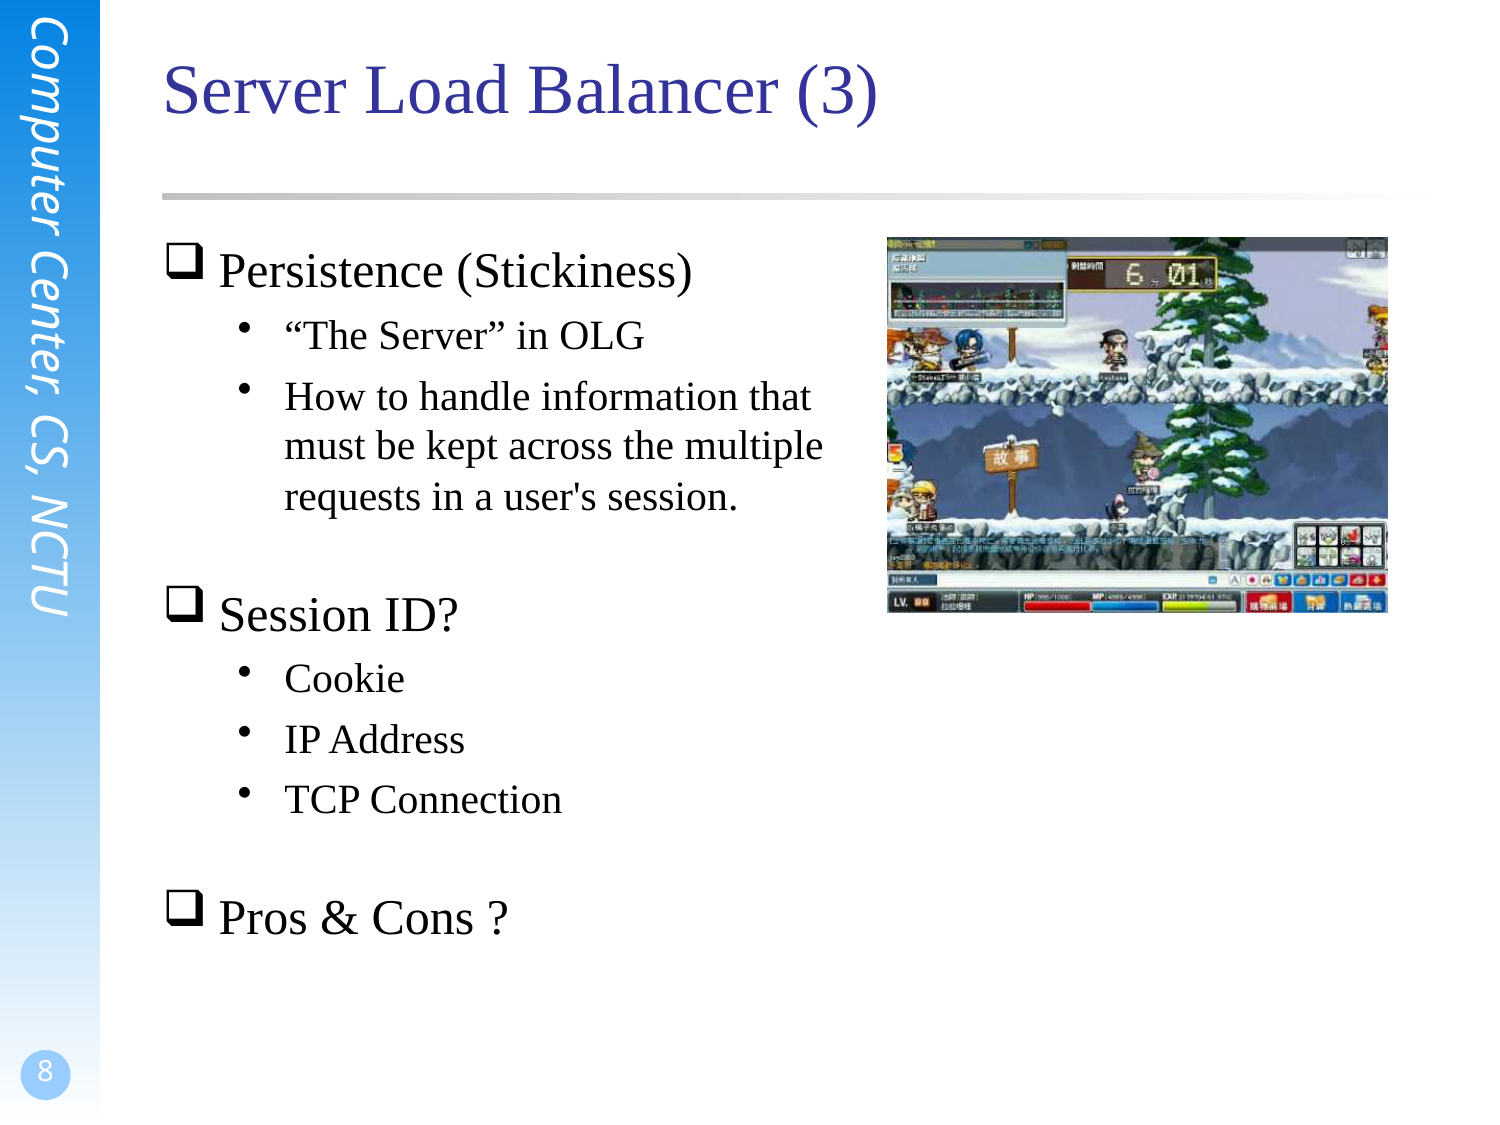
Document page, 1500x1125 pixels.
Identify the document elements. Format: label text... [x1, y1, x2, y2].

list Persistence (Stickiness) “The Server” in OLG How to handle information that must be kept across the multiple requests in a user's session. Session ID? Cookie IP Address TCP Connection Pros & Cons ? [162, 237, 863, 1000]
picture [887, 237, 1388, 613]
title Server Load Balancer (3) [162, 42, 1438, 231]
